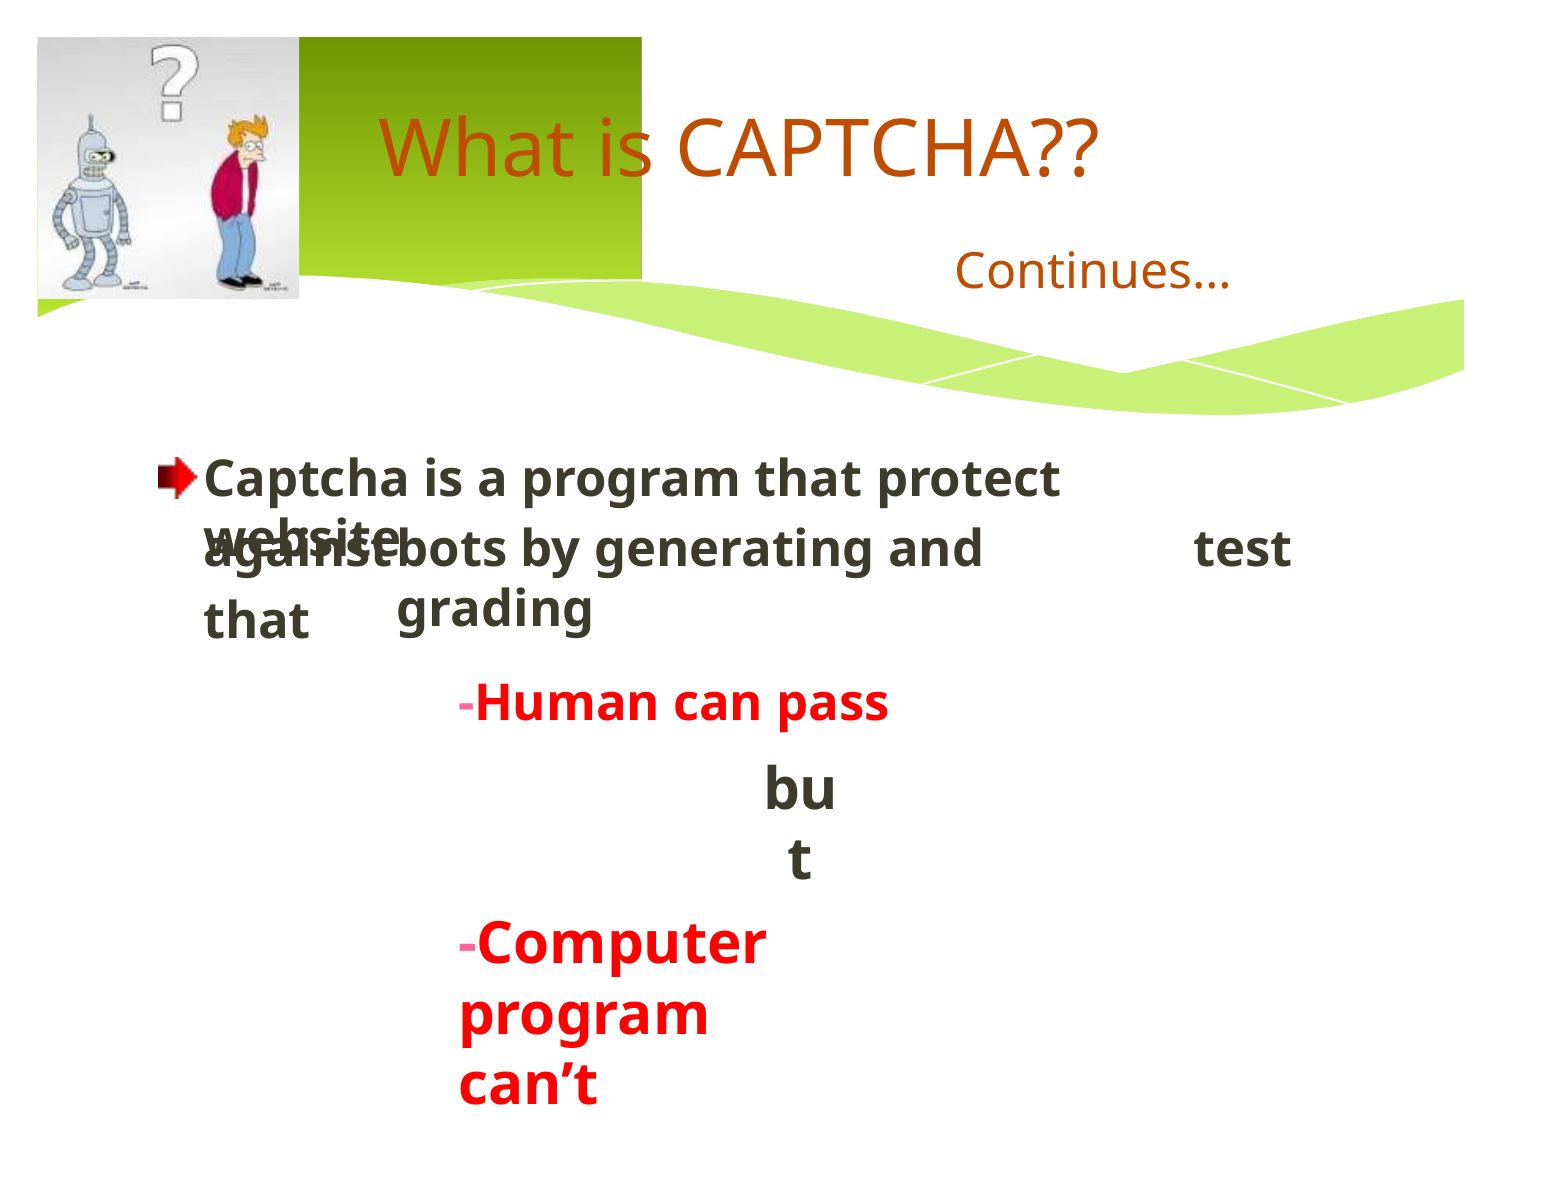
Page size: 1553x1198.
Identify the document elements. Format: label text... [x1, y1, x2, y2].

text_box against that [201, 526, 396, 659]
text_box Captcha is a program that protect website [201, 456, 1265, 520]
text_box [1184, 299, 1464, 403]
text_box [926, 365, 1325, 414]
text_box [34, 275, 1466, 494]
text_box [923, 278, 1463, 384]
text_box [584, 309, 1002, 384]
text_box What is CAPTCHA?? Continues… [376, 114, 1235, 307]
text_box [37, 37, 300, 299]
text_box [574, 307, 1096, 362]
text_box test [1191, 526, 1301, 590]
text_box [37, 299, 83, 317]
text_box [1027, 345, 1347, 405]
text_box [1218, 390, 1335, 407]
text_box bots by generating and grading [394, 526, 1191, 590]
text_box -Human can pass but -Computer program can’t [455, 680, 1101, 912]
text_box [300, 37, 1464, 359]
text_box [158, 457, 198, 499]
